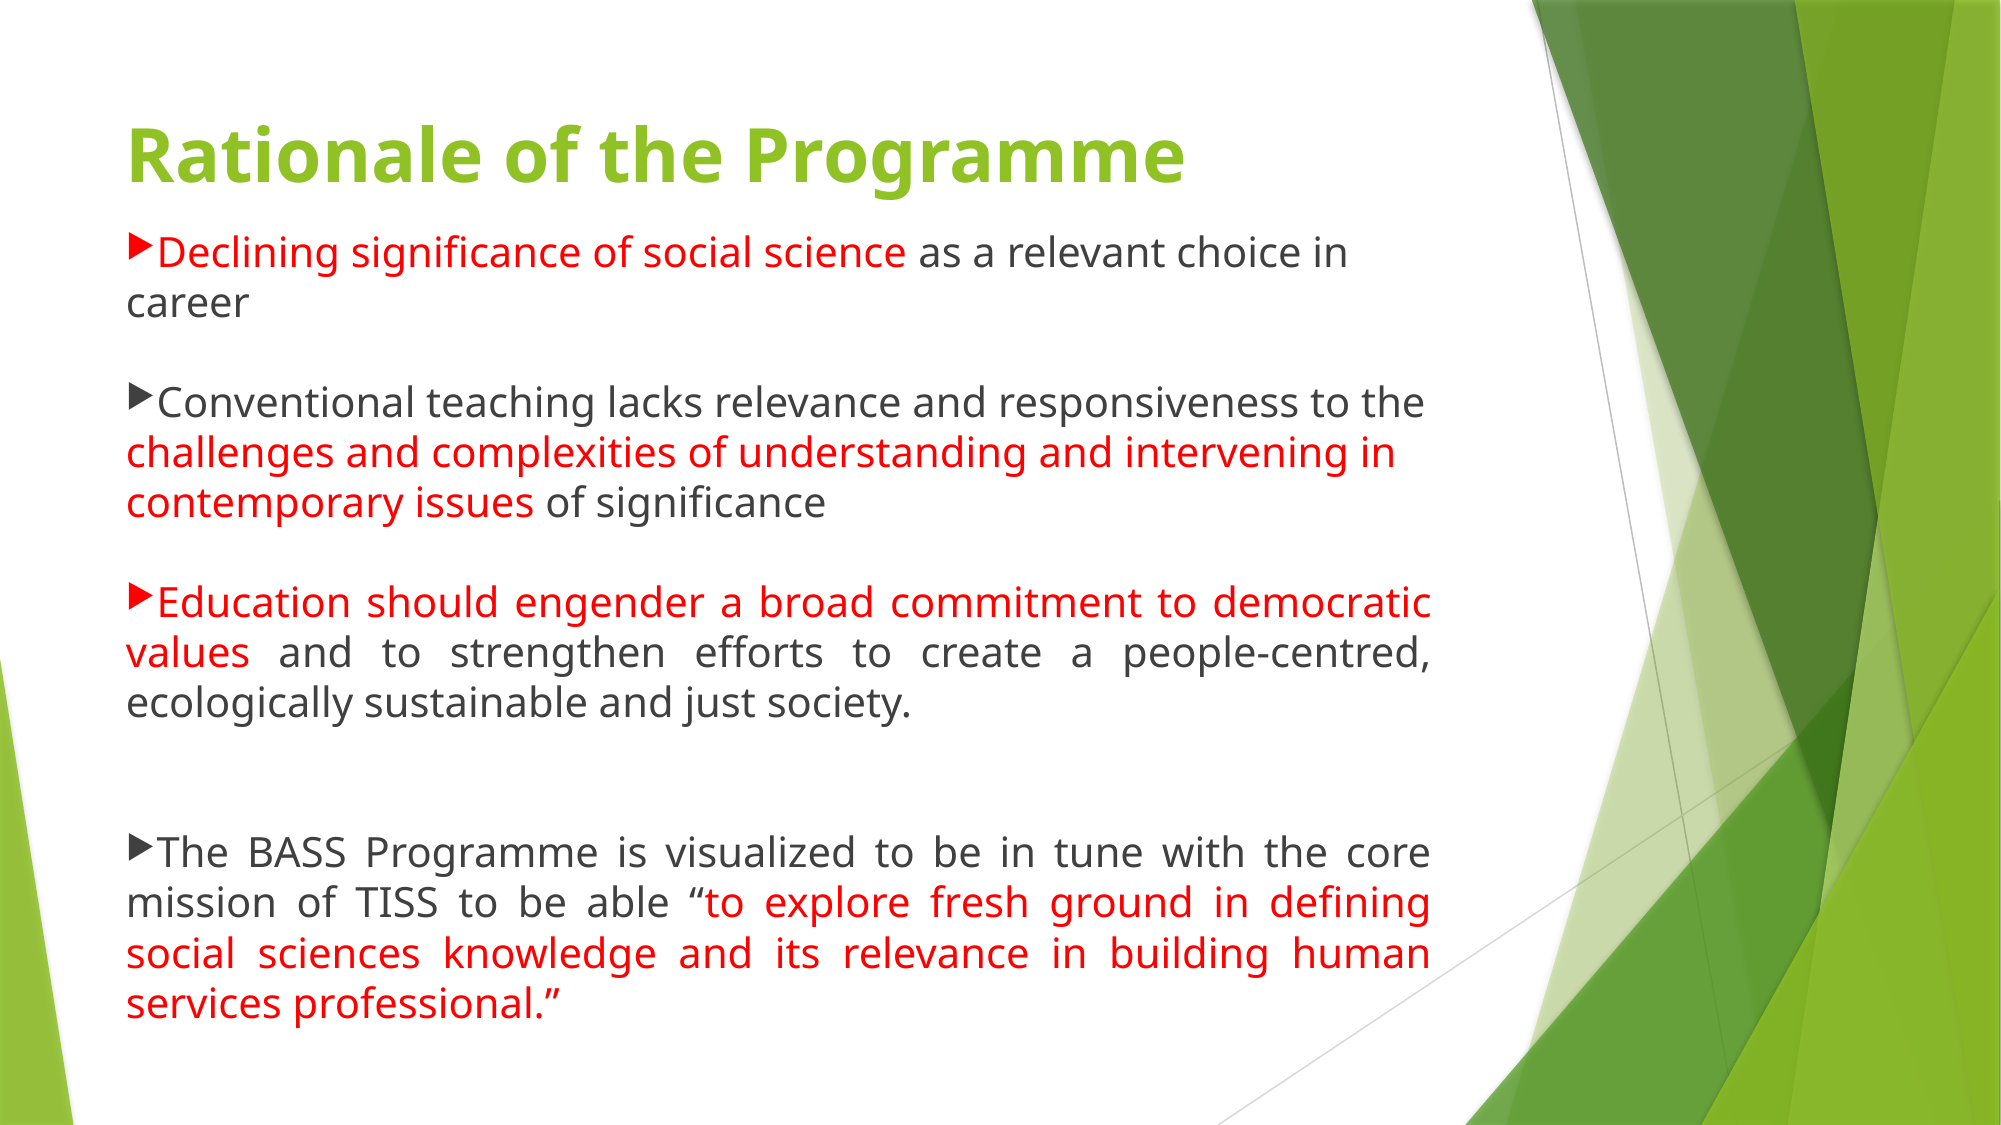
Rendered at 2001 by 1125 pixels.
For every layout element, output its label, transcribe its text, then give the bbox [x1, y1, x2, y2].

text_box Rationale of the Programme [111, 99, 1521, 270]
text_box Declining significance of social science as a relevant choice in career Conventional teaching lacks relevance and responsiveness to the challenges and complexities of understanding and intervening in contemporary issues of significance Education should engender a broad commitment to democratic values and to strengthen efforts to create a people-centred, ecologically sustainable and just society. The BASS Programme is visualized to be in tune with the core mission of TISS to be able “to explore fresh ground in defining social sciences knowledge and its relevance in building human services professional.” [111, 218, 1447, 1059]
